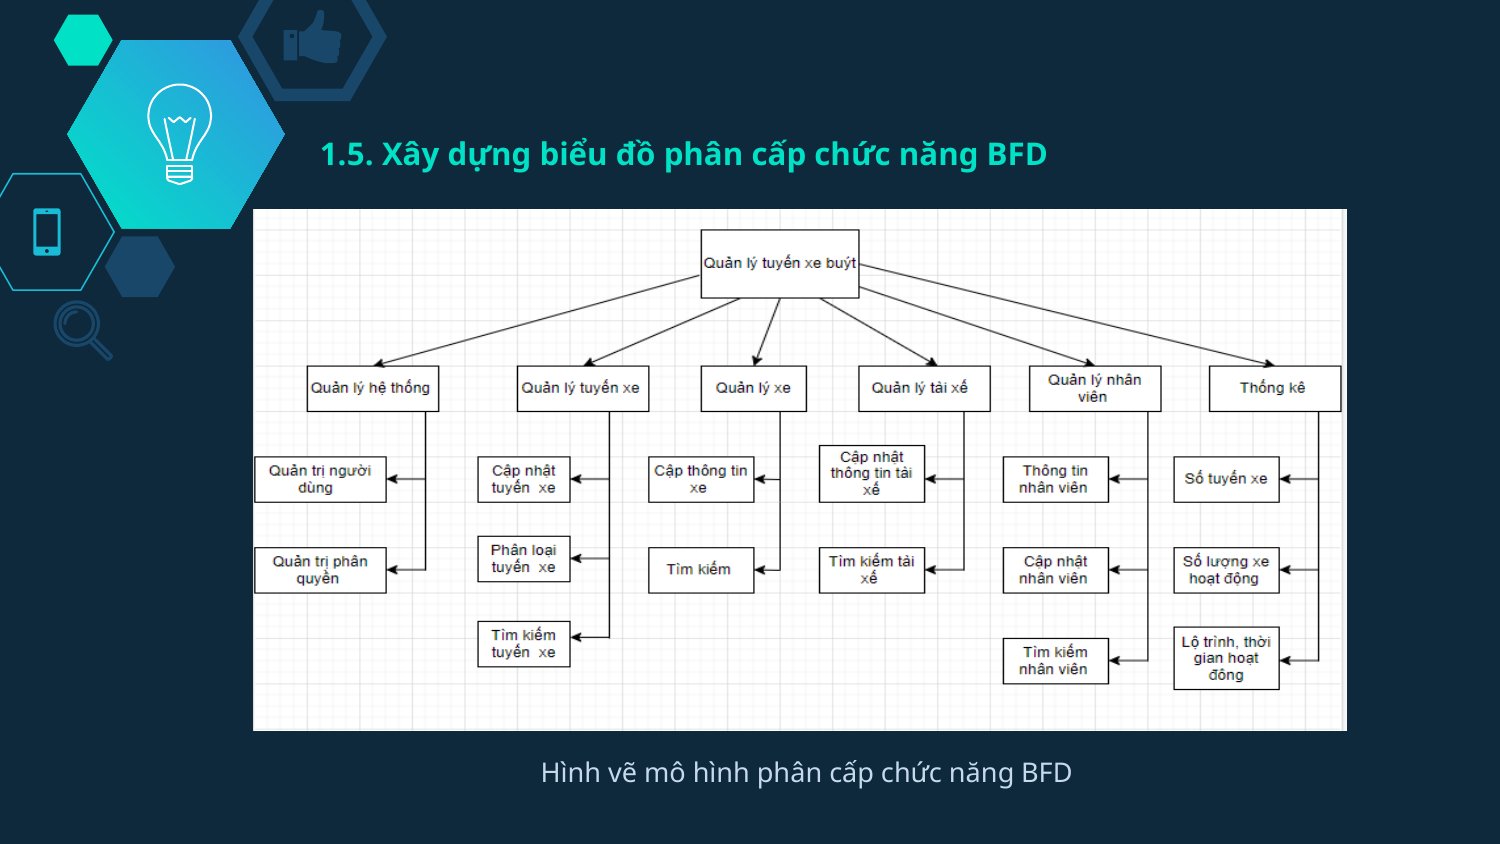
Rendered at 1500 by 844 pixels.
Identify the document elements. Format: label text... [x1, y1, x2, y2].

picture [253, 208, 1347, 731]
text_box Hình vẽ mô hình phân cấp chức năng BFD [525, 740, 1091, 798]
text_box 1.5. Xây dựng biểu đồ phân cấp chức năng BFD [305, 126, 1091, 179]
